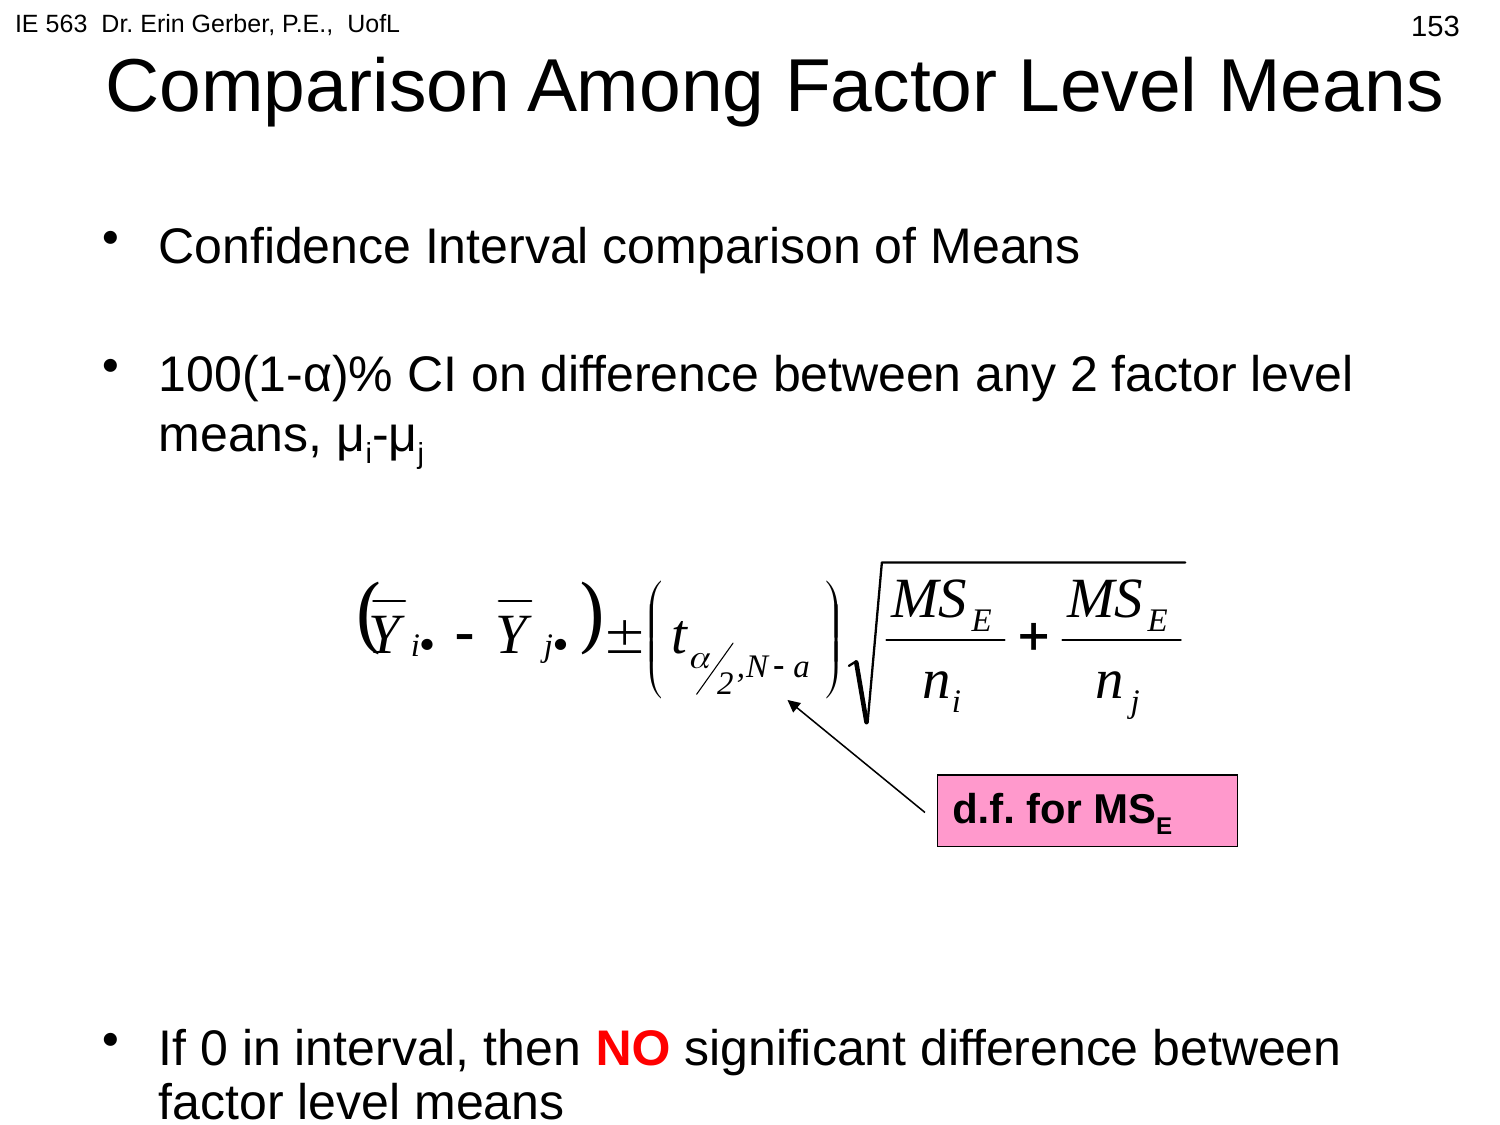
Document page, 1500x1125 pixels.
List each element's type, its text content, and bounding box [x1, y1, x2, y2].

picture [349, 549, 1201, 736]
text_box d.f. for MSE [937, 774, 1238, 847]
title Comparison Among Factor Level Means [62, 0, 1488, 176]
footer IE 563 Dr. Erin Gerber, P.E., UofL [0, 0, 62, 79]
list Confidence Interval comparison of Means 100(1-α)% CI on difference between any 2 factor level means, μi-μj If 0 in interval, then NO significant difference between factor level means [87, 212, 1413, 1038]
